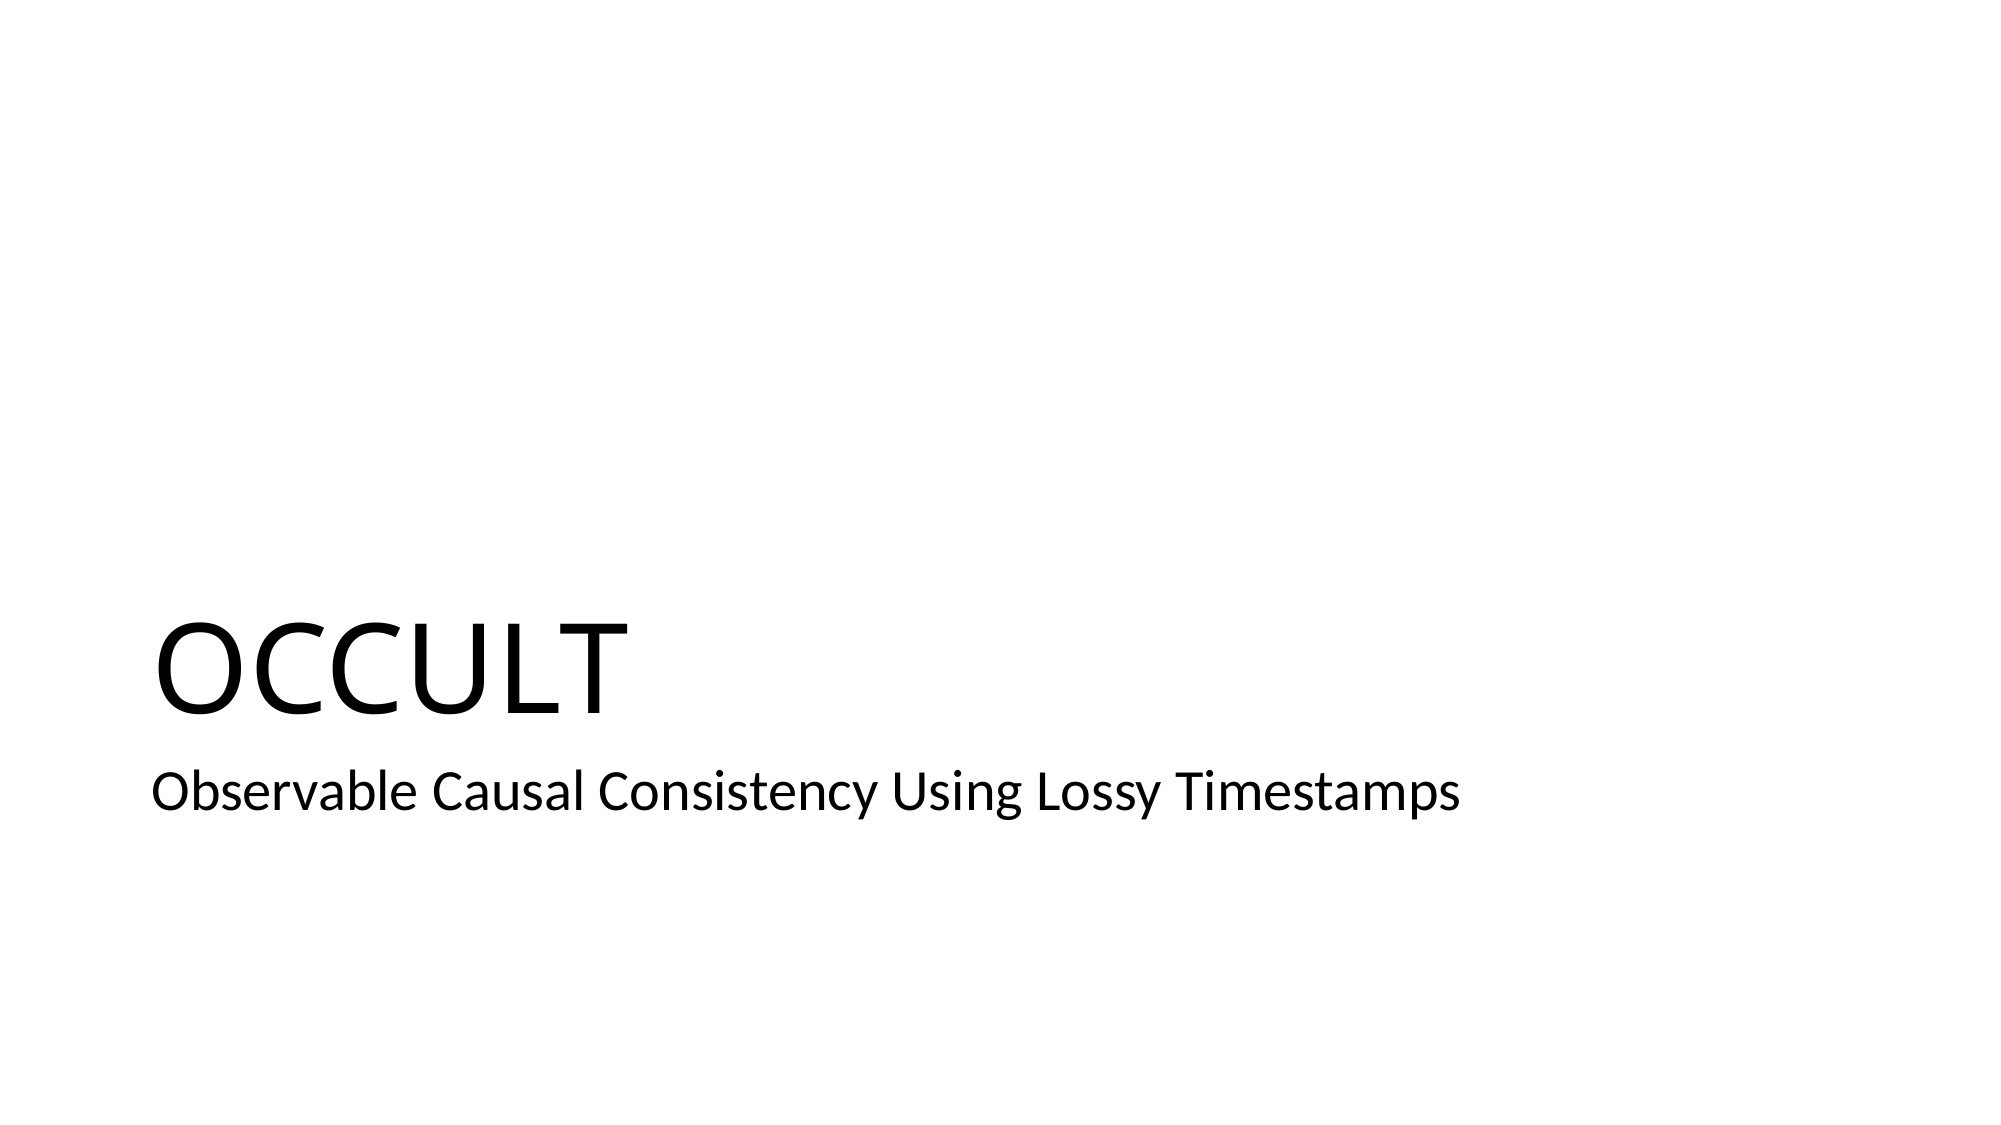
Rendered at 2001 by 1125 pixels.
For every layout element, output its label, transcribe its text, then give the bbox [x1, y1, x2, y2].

title OCCULT [136, 280, 1862, 749]
list Observable Causal Consistency Using Lossy Timestamps [136, 752, 1862, 999]
